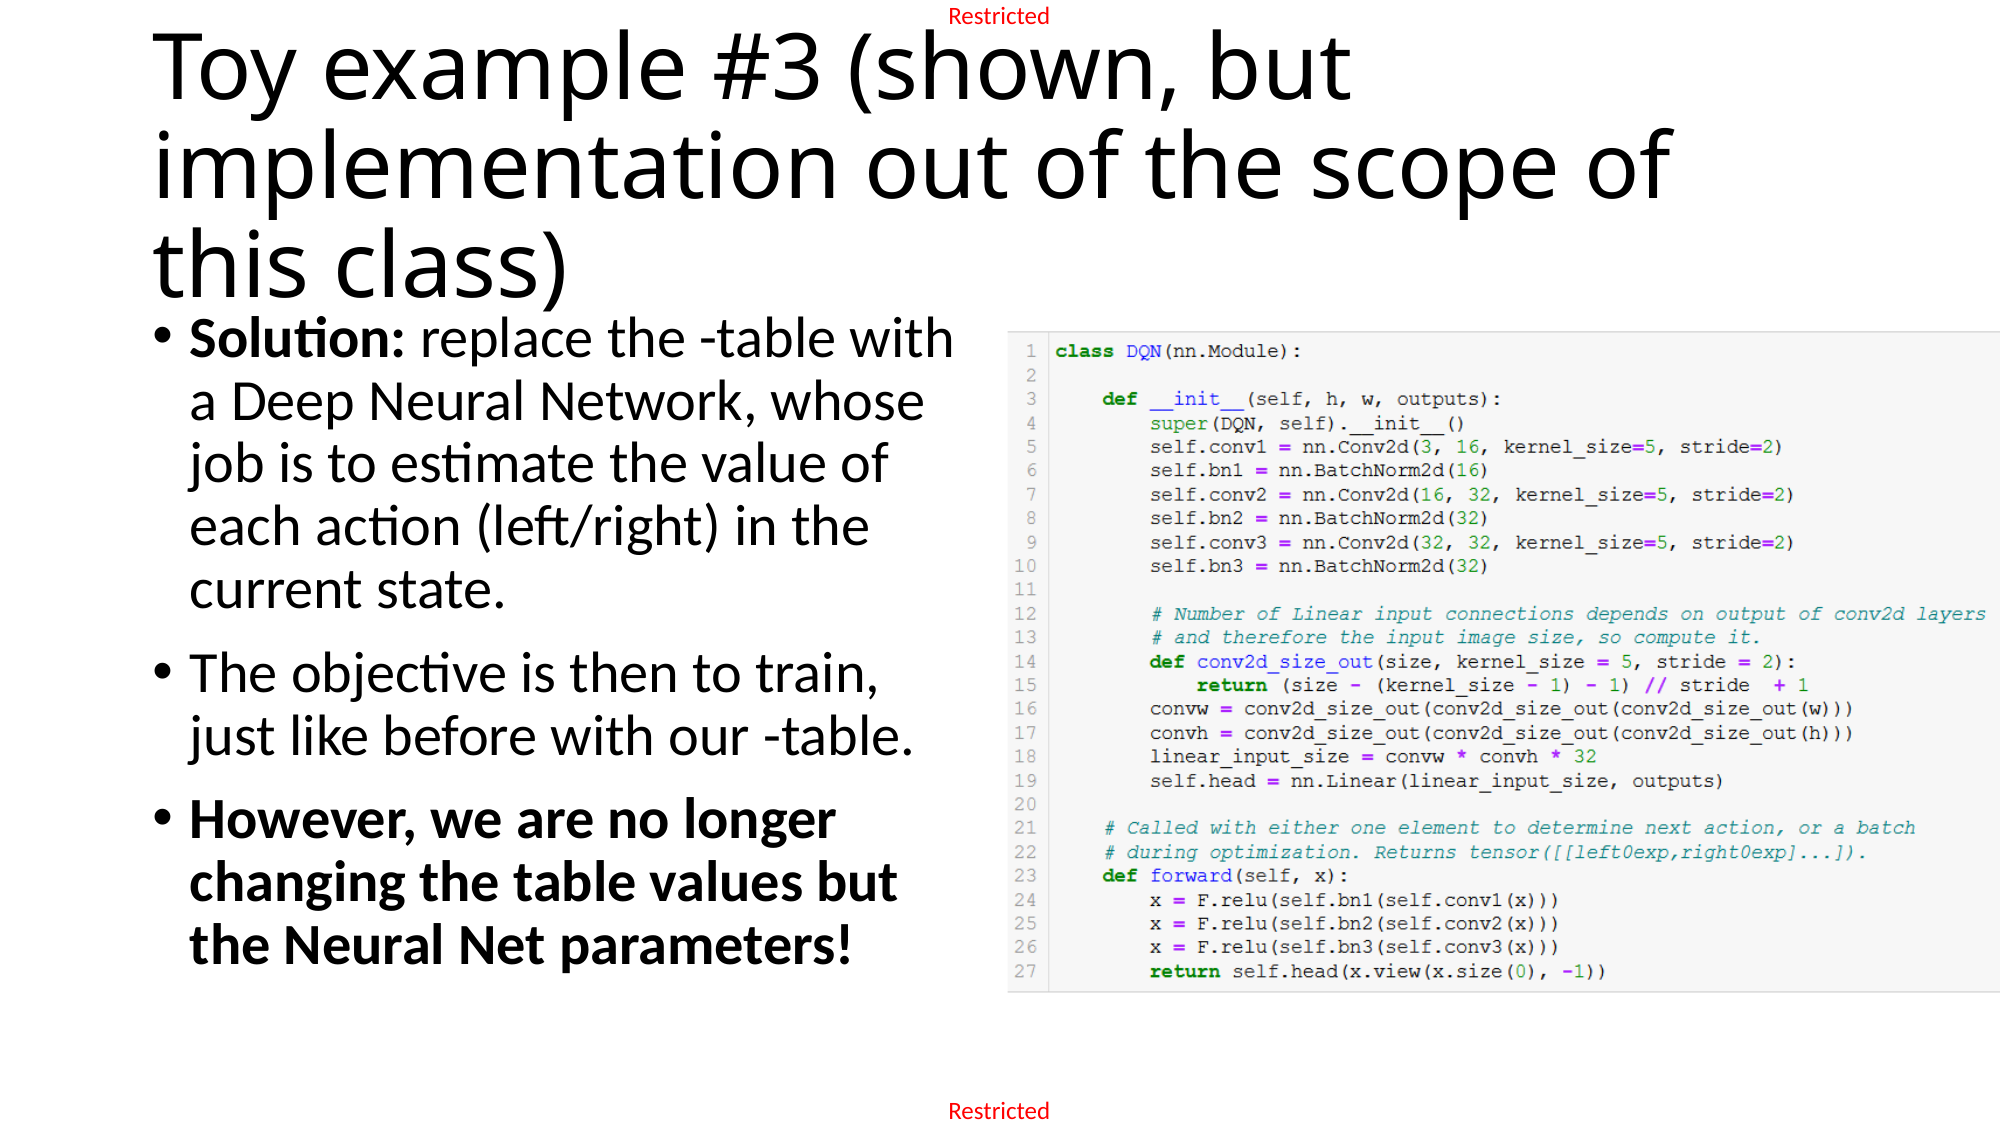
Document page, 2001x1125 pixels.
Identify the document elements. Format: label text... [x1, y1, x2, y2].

title Toy example #3 (shown, but implementation out of the scope of this class) [137, 59, 1863, 278]
picture [1007, 324, 2000, 998]
